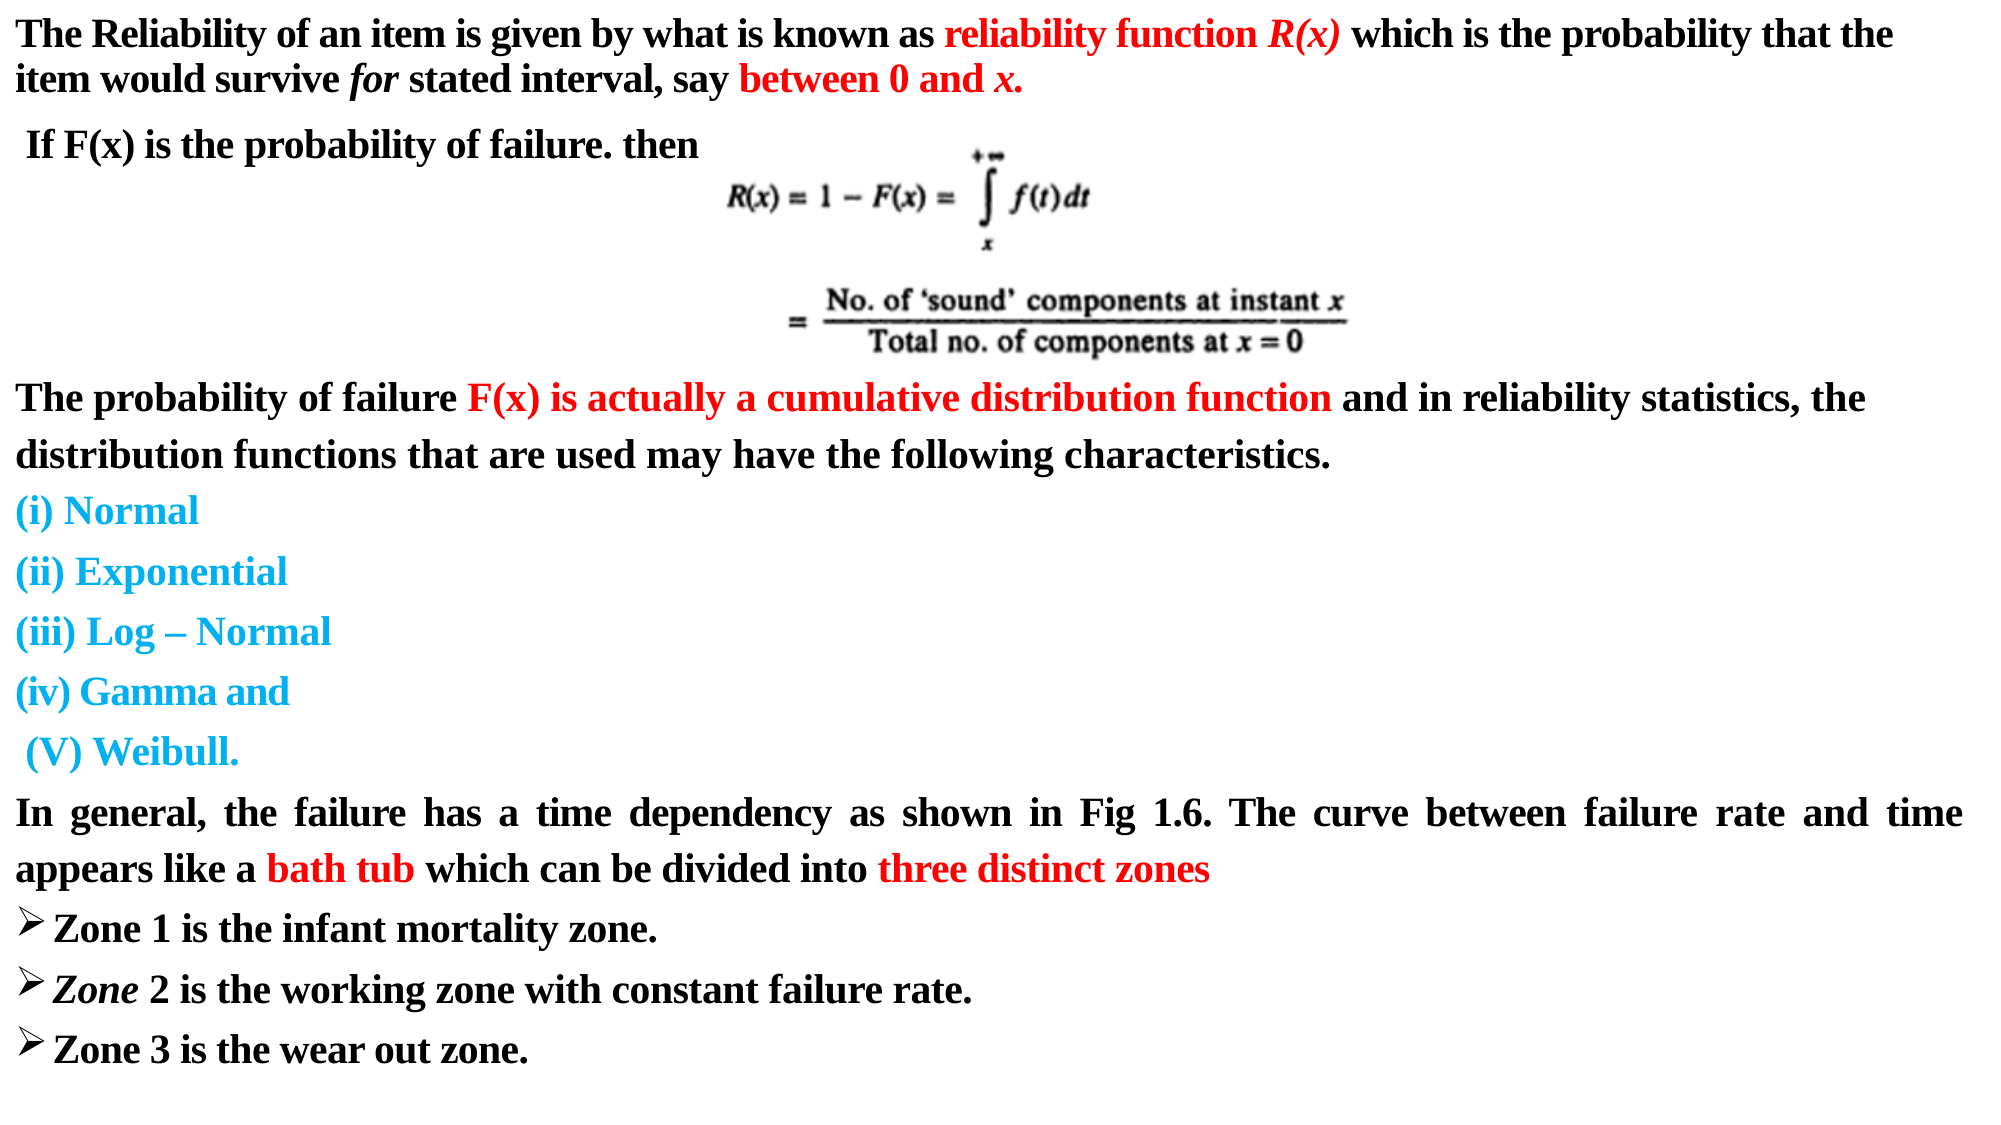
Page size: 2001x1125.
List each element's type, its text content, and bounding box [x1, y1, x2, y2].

picture [715, 127, 1359, 364]
list The Reliability of an item is given by what is known as reliability function R(x) which is the probability that the item would survive for stated interval, say between 0 and x. If F(x) is the probability of failure. then The probability of failure F(x) is actually a cumulative distribution function and in reliability statistics, the distribution functions that are used may have the following characteristics. (i) Normal (ii) Exponential (iii) Log – Normal (iv) Gamma and (V) Weibull. In general, the failure has a time dependency as shown in Fig 1.6. The curve between failure rate and time appears like a bath tub which can be divided into three distinct zones Zone 1 is the infant mortality zone. Zone 2 is the working zone with constant failure rate. Zone 3 is the wear out zone. [0, 4, 1978, 1110]
